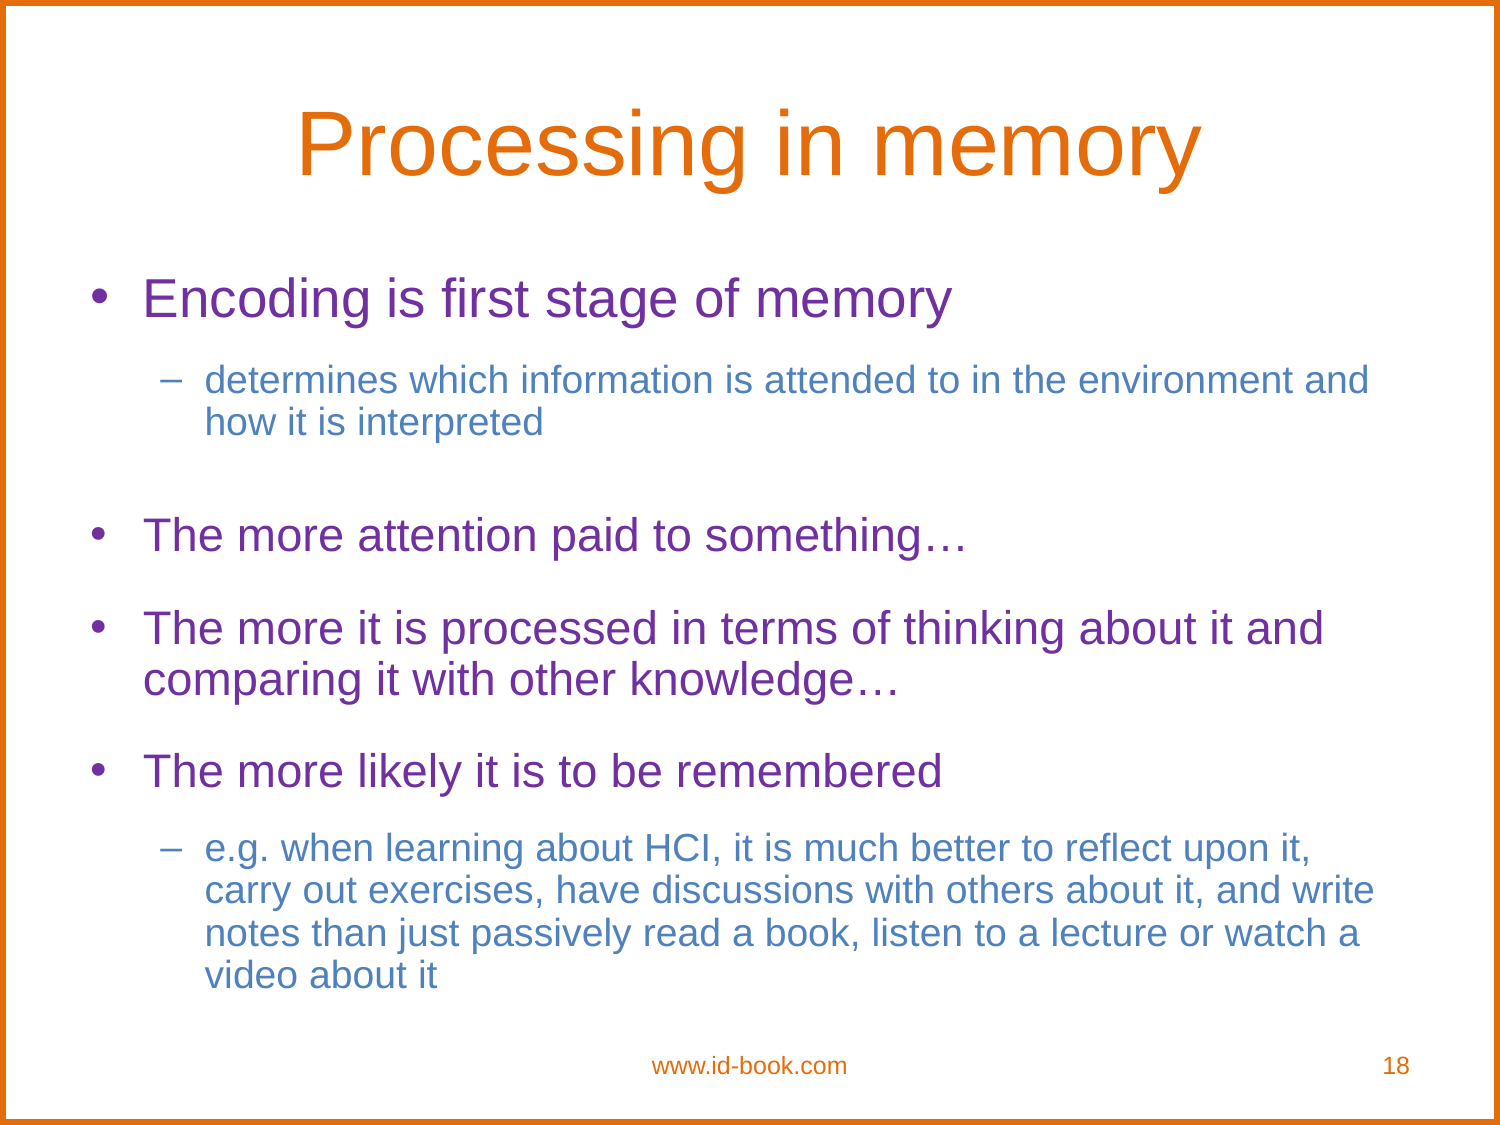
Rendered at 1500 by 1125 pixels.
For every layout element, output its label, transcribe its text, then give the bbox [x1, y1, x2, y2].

footer www.id-book.com [512, 1042, 988, 1103]
title Processing in memory [75, 45, 1425, 233]
slide_number 18 [1074, 1042, 1425, 1103]
list Encoding is first stage of memory determines which information is attended to in the environment and how it is interpreted The more attention paid to something… The more it is processed in terms of thinking about it and comparing it with other knowledge… The more likely it is to be remembered e.g. when learning about HCI, it is much better to reflect upon it, carry out exercises, have discussions with others about it, and write notes than just passively read a book, listen to a lecture or watch a video about it [75, 262, 1425, 1005]
